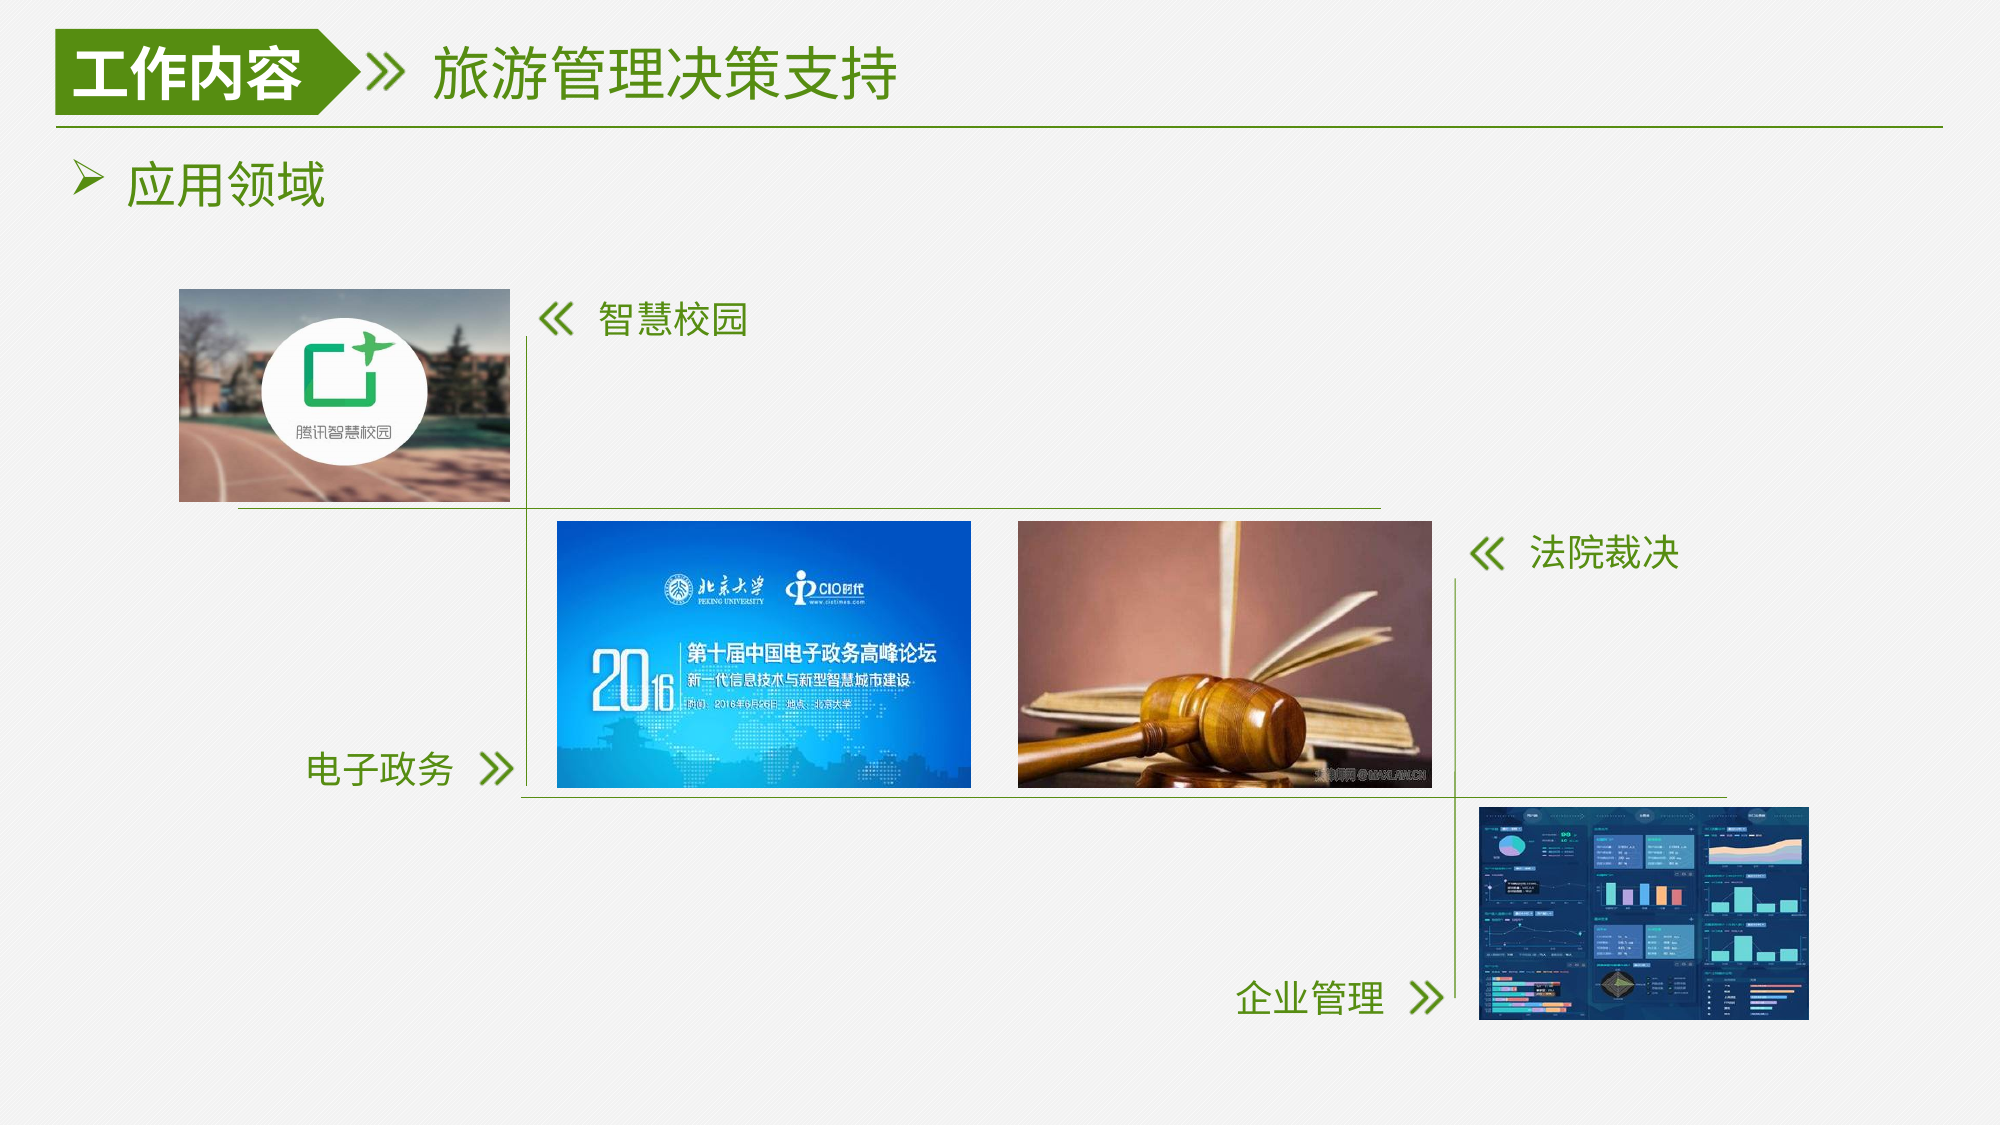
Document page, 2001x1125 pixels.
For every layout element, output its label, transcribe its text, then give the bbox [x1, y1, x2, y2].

picture [1018, 521, 1432, 788]
picture [179, 289, 510, 502]
text_box 企业管理 [1113, 967, 1400, 1028]
text_box 法院裁决 [1514, 521, 1696, 582]
picture [1479, 807, 1809, 1020]
picture [528, 291, 584, 347]
text_box 智慧校园 [583, 289, 779, 349]
text_box 应用领域 [55, 145, 1944, 221]
picture [469, 741, 525, 797]
picture [557, 521, 971, 788]
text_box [55, 28, 1944, 127]
text_box 电子政务 [251, 739, 470, 799]
picture [1399, 970, 1455, 1026]
picture [1459, 526, 1515, 582]
